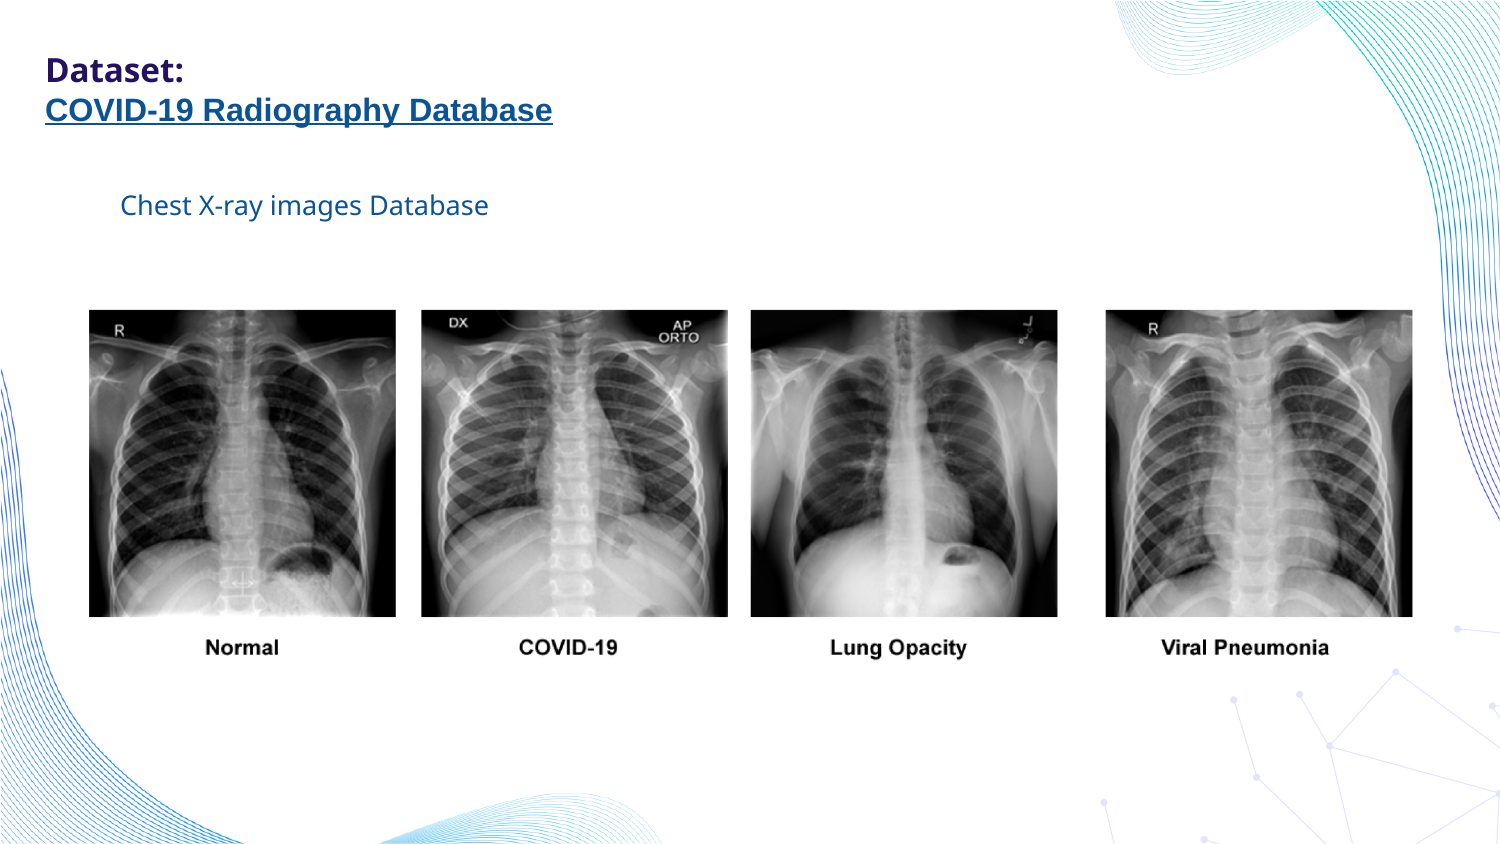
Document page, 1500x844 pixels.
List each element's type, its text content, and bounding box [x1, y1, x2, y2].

picture [0, 0, 1500, 844]
text_box Dataset: COVID-19 Radiography Database Chest X-ray images Database [29, 33, 656, 371]
